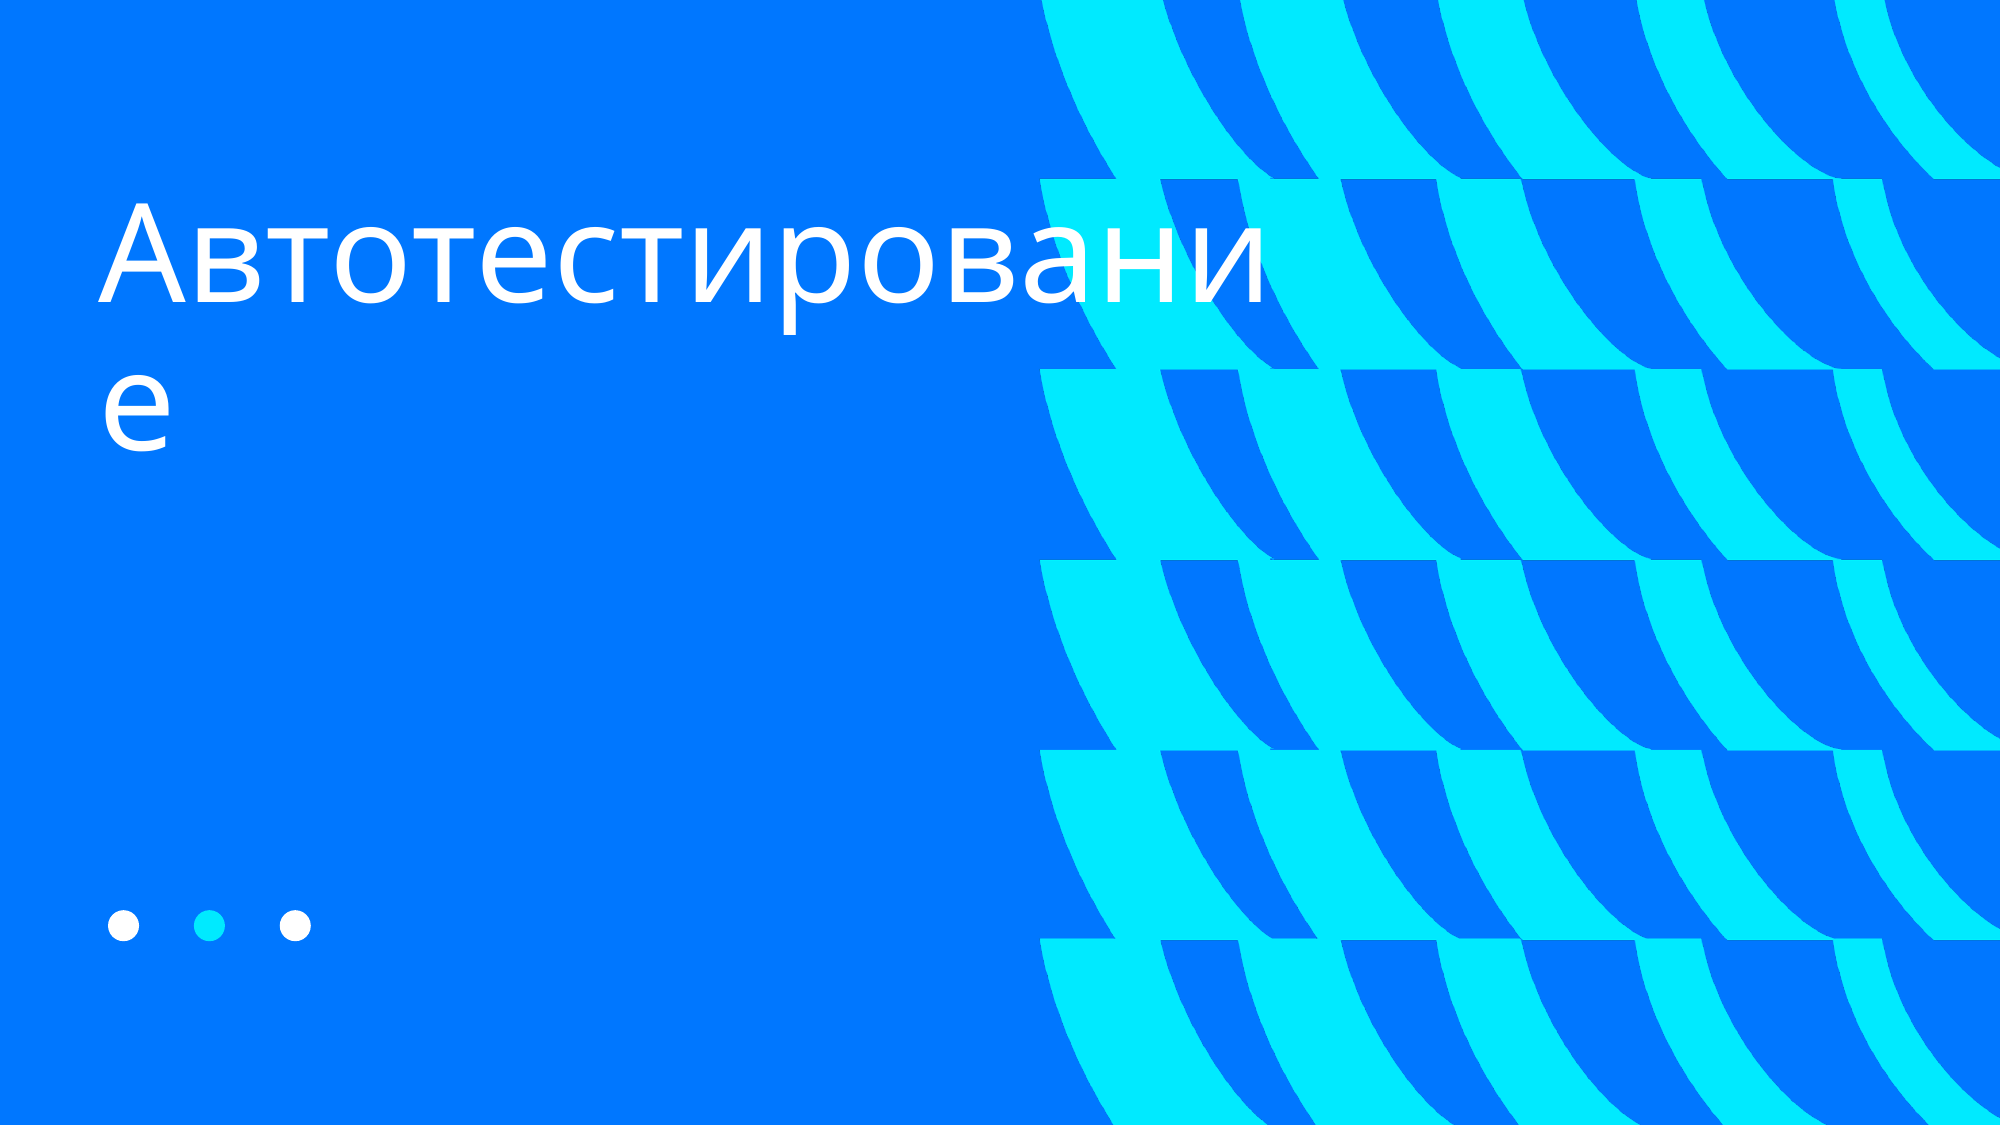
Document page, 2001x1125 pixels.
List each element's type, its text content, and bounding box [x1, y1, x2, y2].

text_box [108, 910, 140, 942]
text_box [193, 910, 225, 942]
title Автотестирование [98, 183, 1331, 481]
text_box [279, 910, 311, 942]
picture [1035, 0, 2000, 1125]
